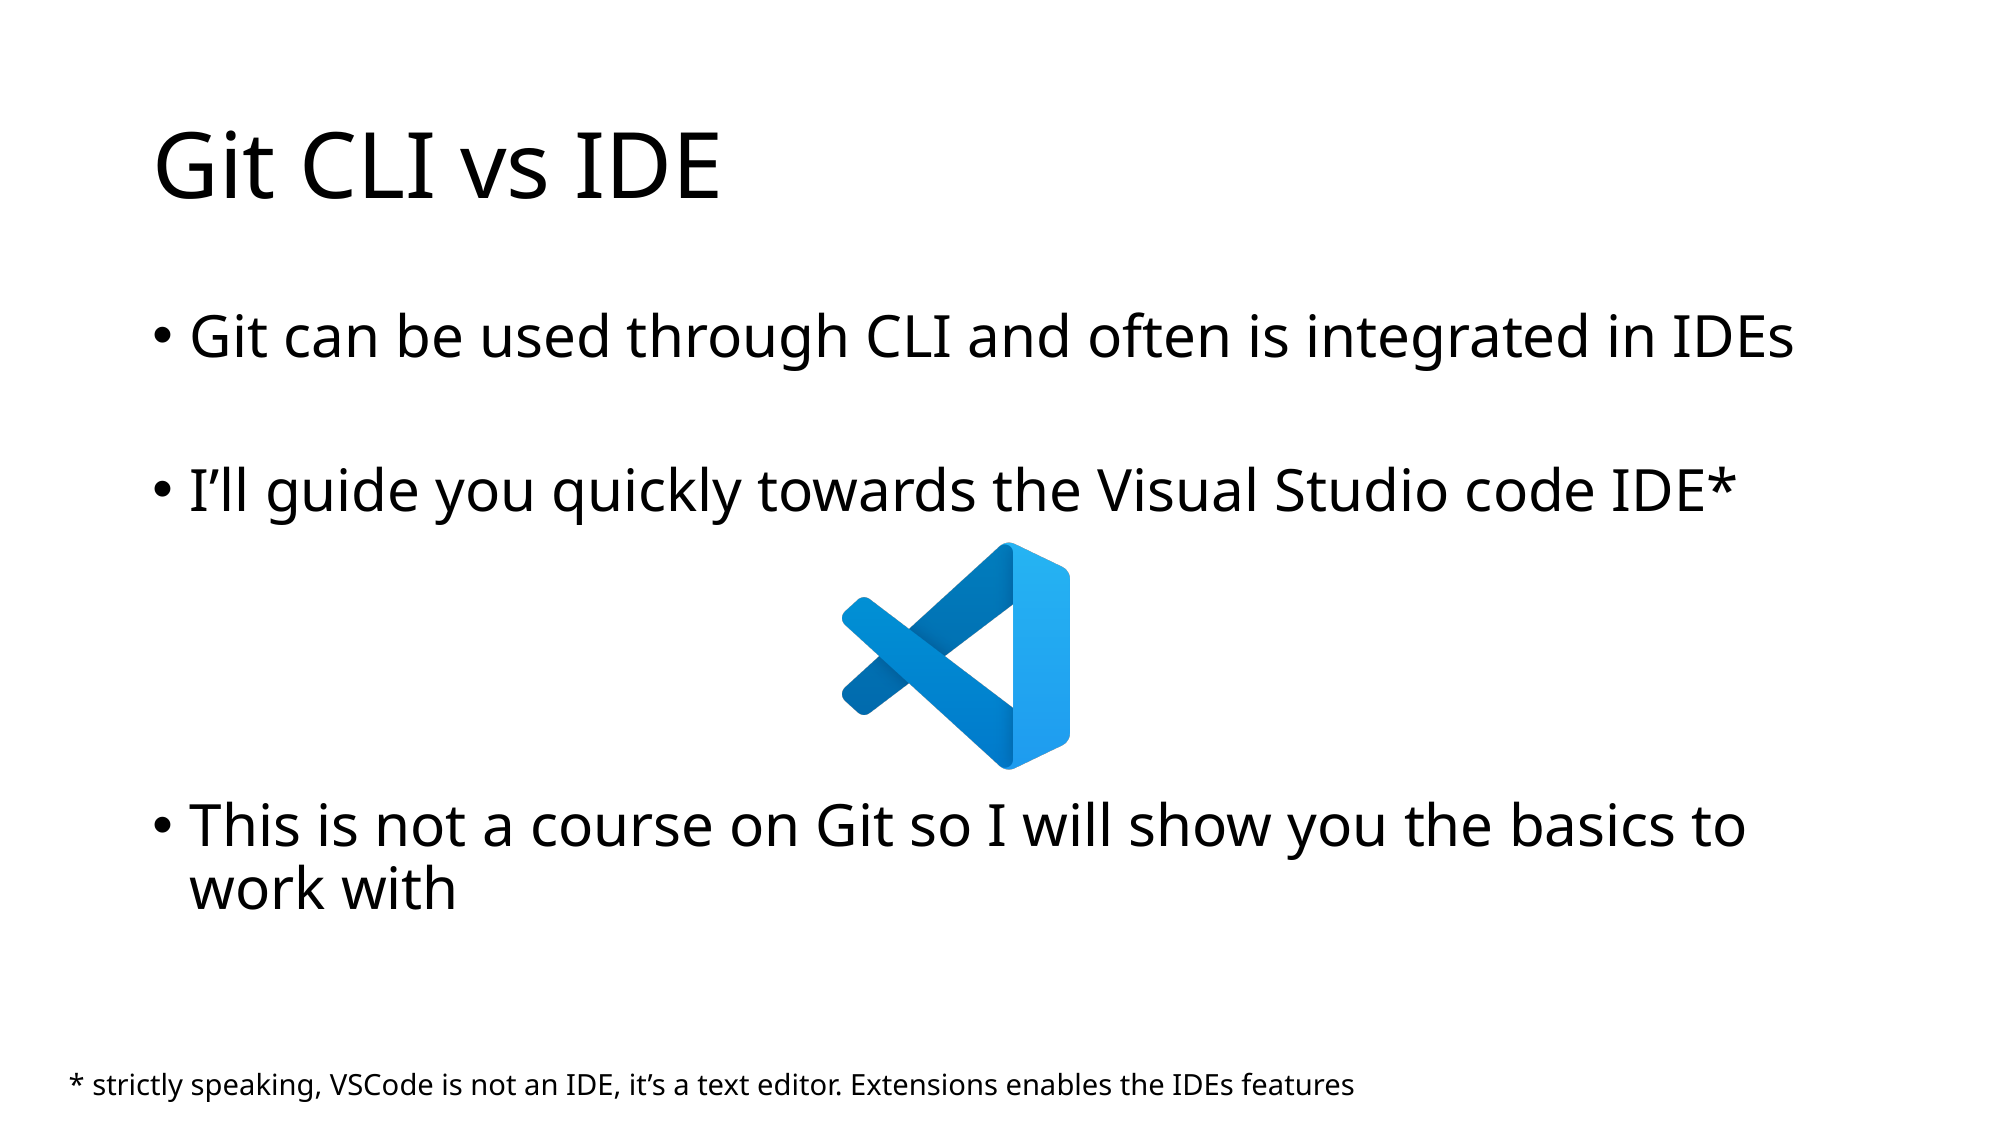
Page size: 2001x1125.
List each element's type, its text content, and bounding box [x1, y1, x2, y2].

text_box * strictly speaking, VSCode is not an IDE, it’s a text editor. Extensions enables the IDEs features [53, 1059, 1685, 1109]
picture [841, 542, 1070, 771]
list Git can be used through CLI and often is integrated in IDEs I’ll guide you quickly towards the Visual Studio code IDE* This is not a course on Git so I will show you the basics to work with [137, 299, 1863, 1014]
title Git CLI vs IDE [137, 59, 1863, 278]
